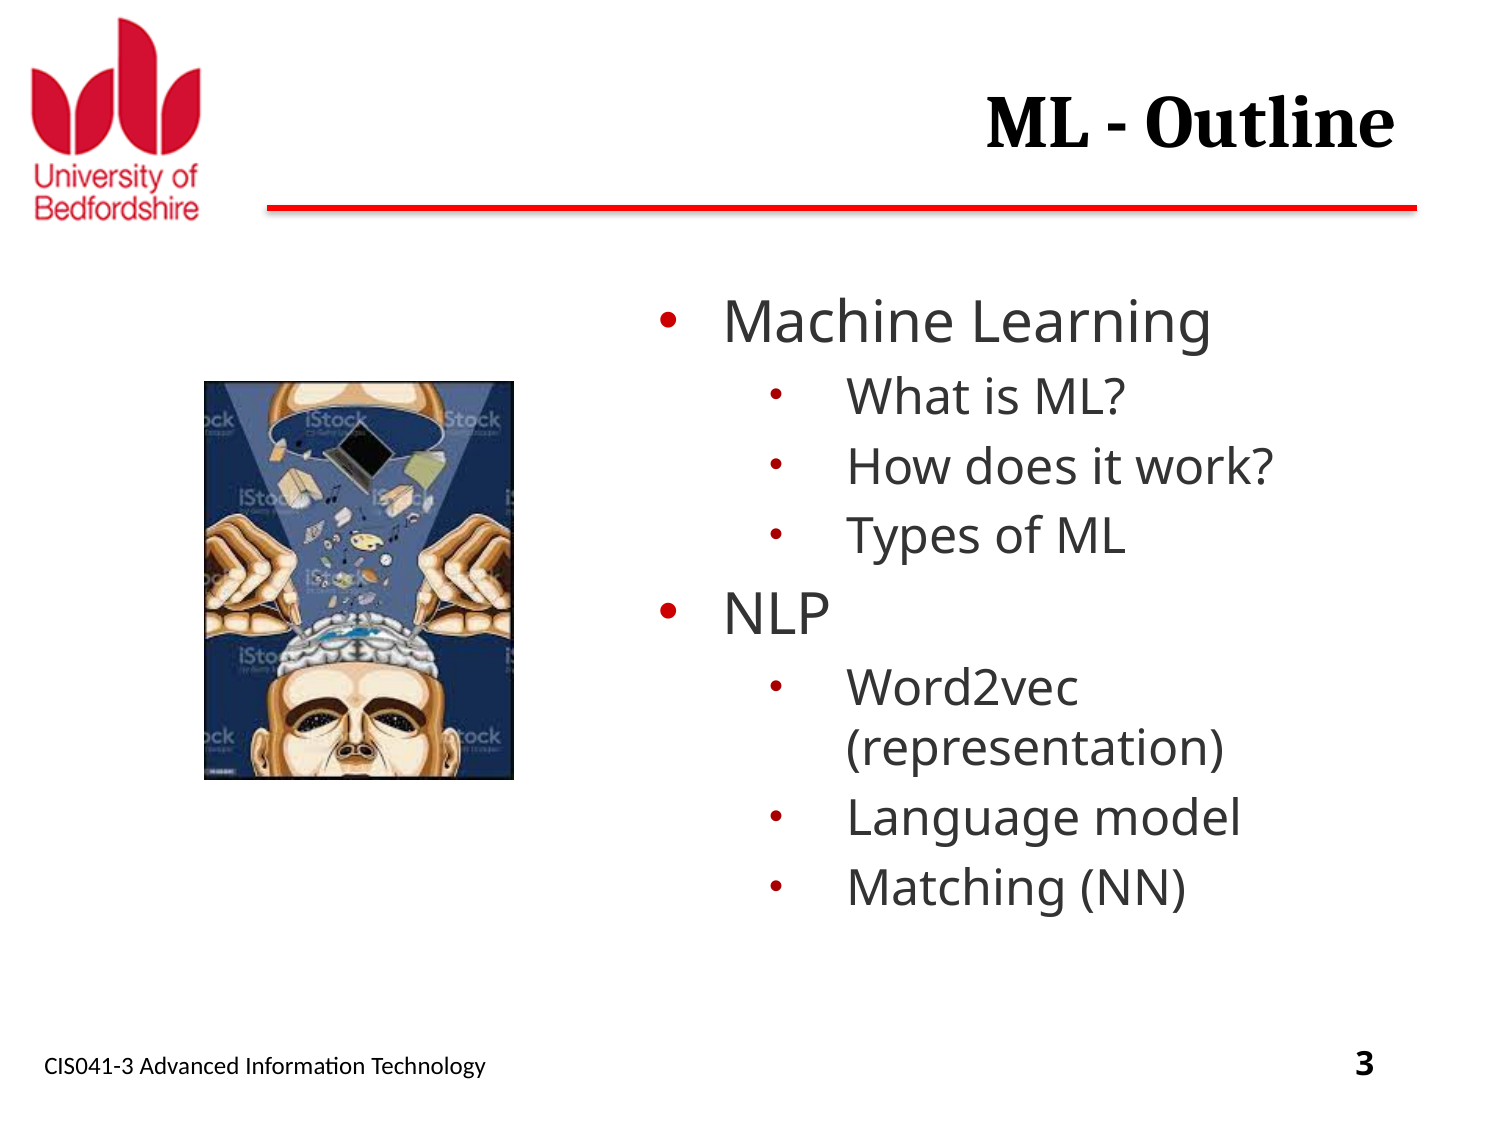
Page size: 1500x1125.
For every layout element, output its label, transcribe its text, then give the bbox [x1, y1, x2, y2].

footer CIS041-3 Advanced Information Technology [29, 1035, 514, 1095]
list Machine Learning What is ML? How does it work? Types of ML NLP Word2vec (representation) Language model Matching (NN) [643, 276, 1377, 933]
picture [0, 0, 237, 236]
title ML - Outline [262, 61, 1413, 174]
picture [204, 381, 514, 781]
